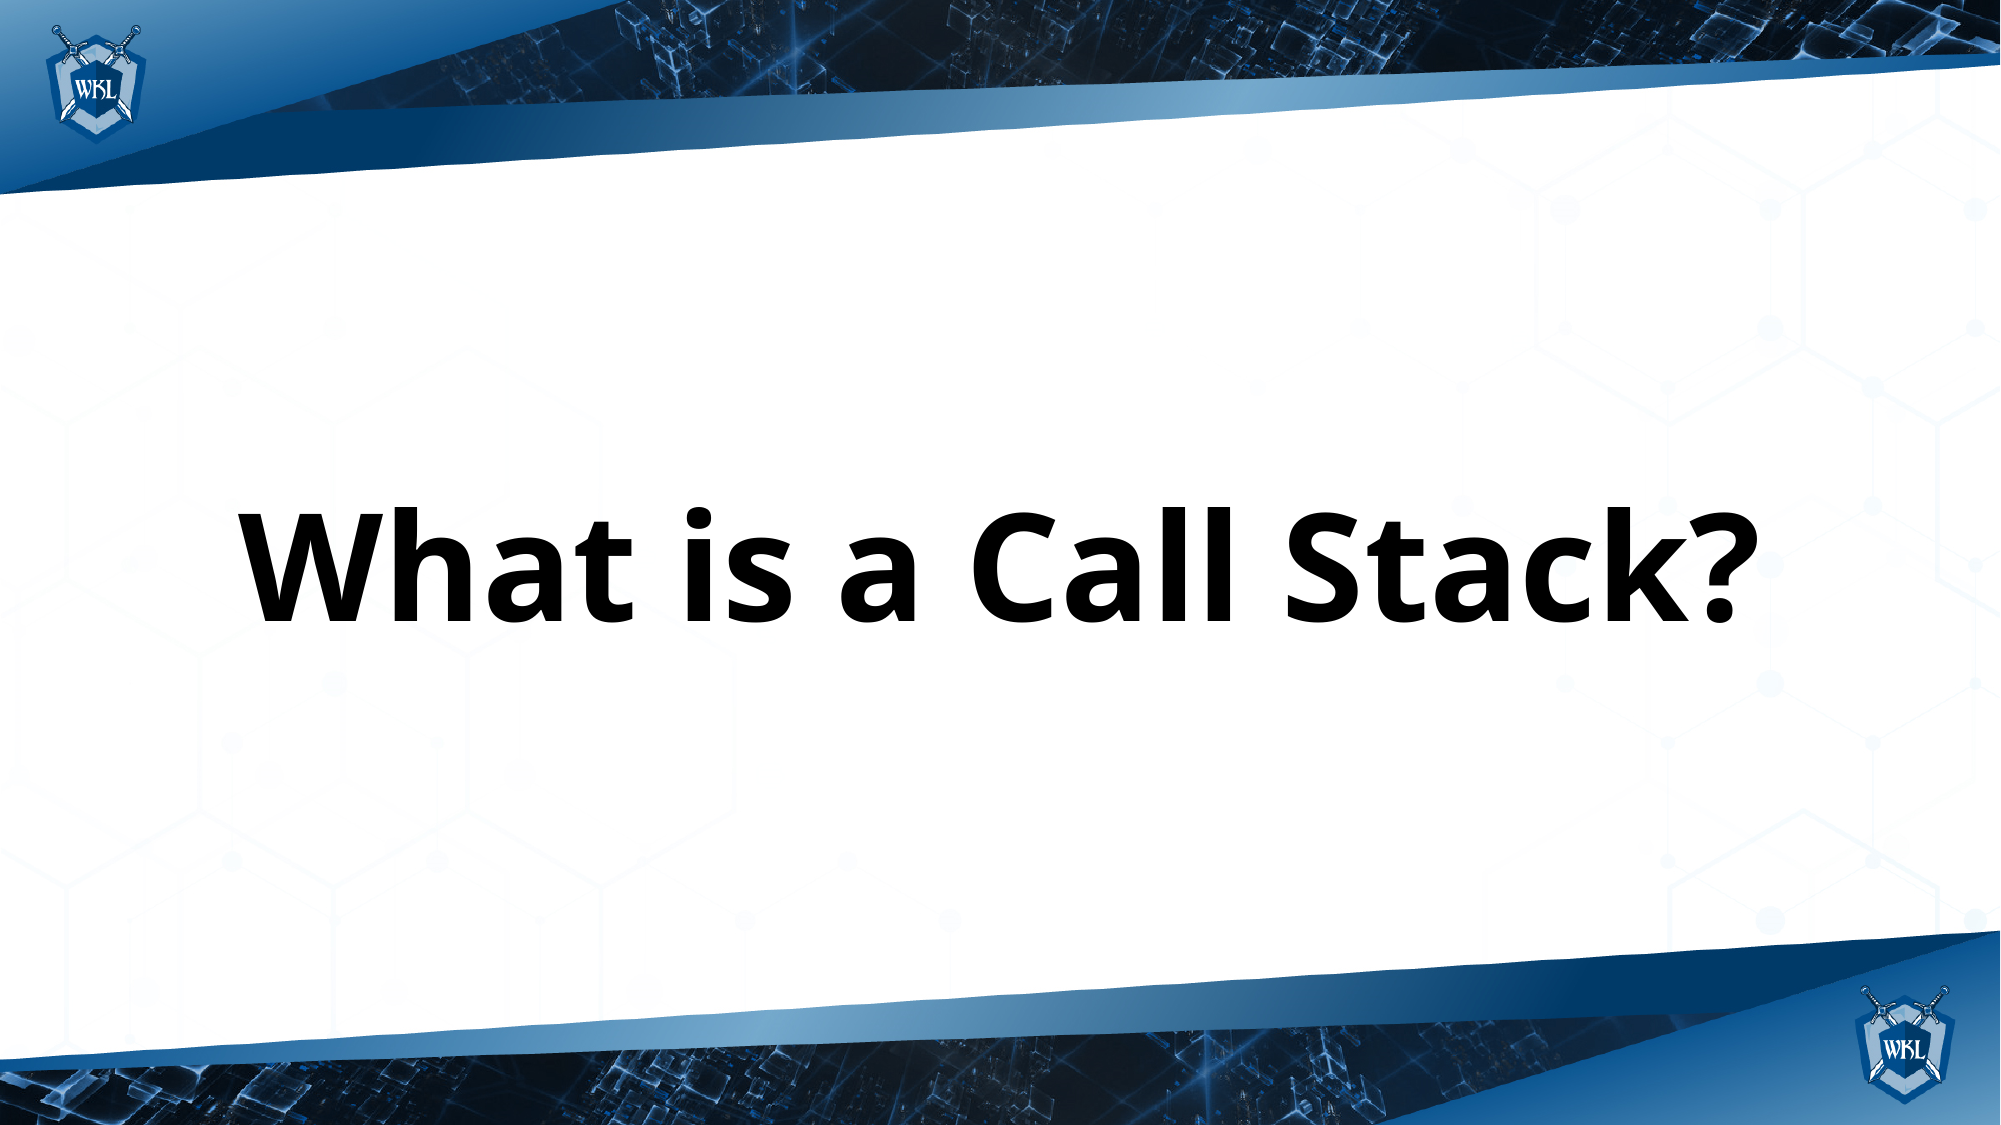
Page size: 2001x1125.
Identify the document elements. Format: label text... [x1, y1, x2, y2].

text_box What is a Call Stack? [216, 463, 1784, 659]
picture [0, 0, 2001, 1125]
